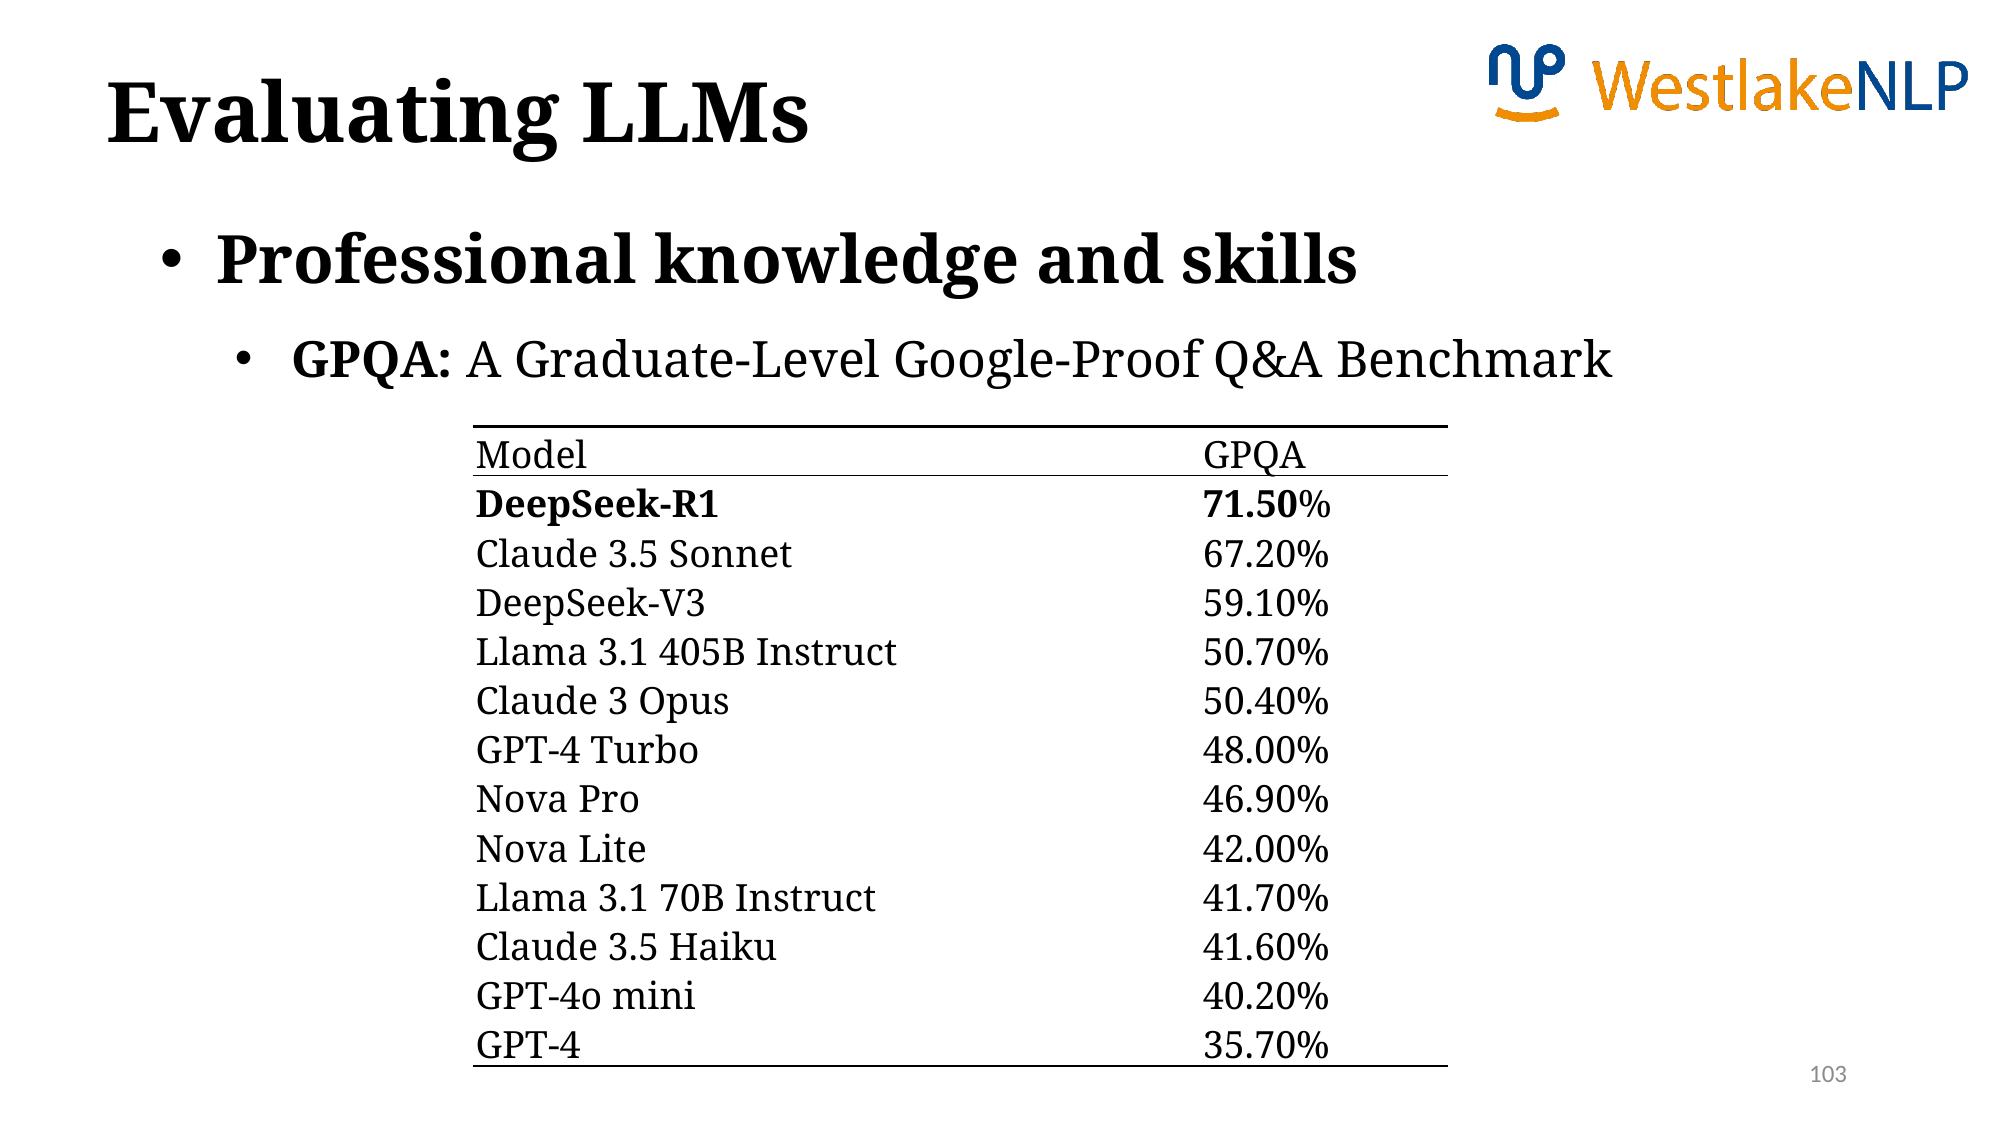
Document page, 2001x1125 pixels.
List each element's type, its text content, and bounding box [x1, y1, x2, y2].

table_cell 48.00% [1200, 722, 1448, 771]
table_cell 67.20% [1200, 525, 1448, 574]
table_cell GPT-4 Turbo [473, 722, 1200, 771]
table_cell DeepSeek-V3 [473, 574, 1200, 623]
table_cell Claude 3.5 Haiku [473, 918, 1200, 968]
table_cell 59.10% [1200, 574, 1448, 623]
table_cell DeepSeek-R1 [473, 476, 1200, 525]
table_header Model [473, 428, 1200, 475]
table_cell 35.70% [1200, 1017, 1448, 1065]
table_cell Llama 3.1 70B Instruct [473, 869, 1200, 918]
table_cell 46.90% [1200, 771, 1448, 820]
picture [1459, 0, 2000, 170]
table_cell Nova Pro [473, 771, 1200, 820]
table_cell 41.60% [1200, 918, 1448, 968]
table_cell Llama 3.1 405B Instruct [473, 623, 1200, 673]
text_box Evaluating LLMs [91, 52, 1459, 168]
table_cell 71.50% [1200, 476, 1448, 525]
slide_number 103 [1412, 1042, 1863, 1103]
table_cell Nova Lite [473, 820, 1200, 869]
table_cell 40.20% [1200, 968, 1448, 1017]
table_cell 42.00% [1200, 820, 1448, 869]
table_cell GPT-4 [473, 1017, 1200, 1065]
table_cell 50.70% [1200, 623, 1448, 673]
table_cell Claude 3 Opus [473, 673, 1200, 722]
table_cell 41.70% [1200, 869, 1448, 918]
table_header GPQA [1200, 428, 1448, 475]
table_cell Claude 3.5 Sonnet [473, 525, 1200, 574]
table_cell GPT-4o mini [473, 968, 1200, 1017]
text_box Professional knowledge and skills GPQA: A Graduate-Level Google-Proof Q&A Benchmark [144, 169, 1911, 470]
table_cell 50.40% [1200, 673, 1448, 722]
